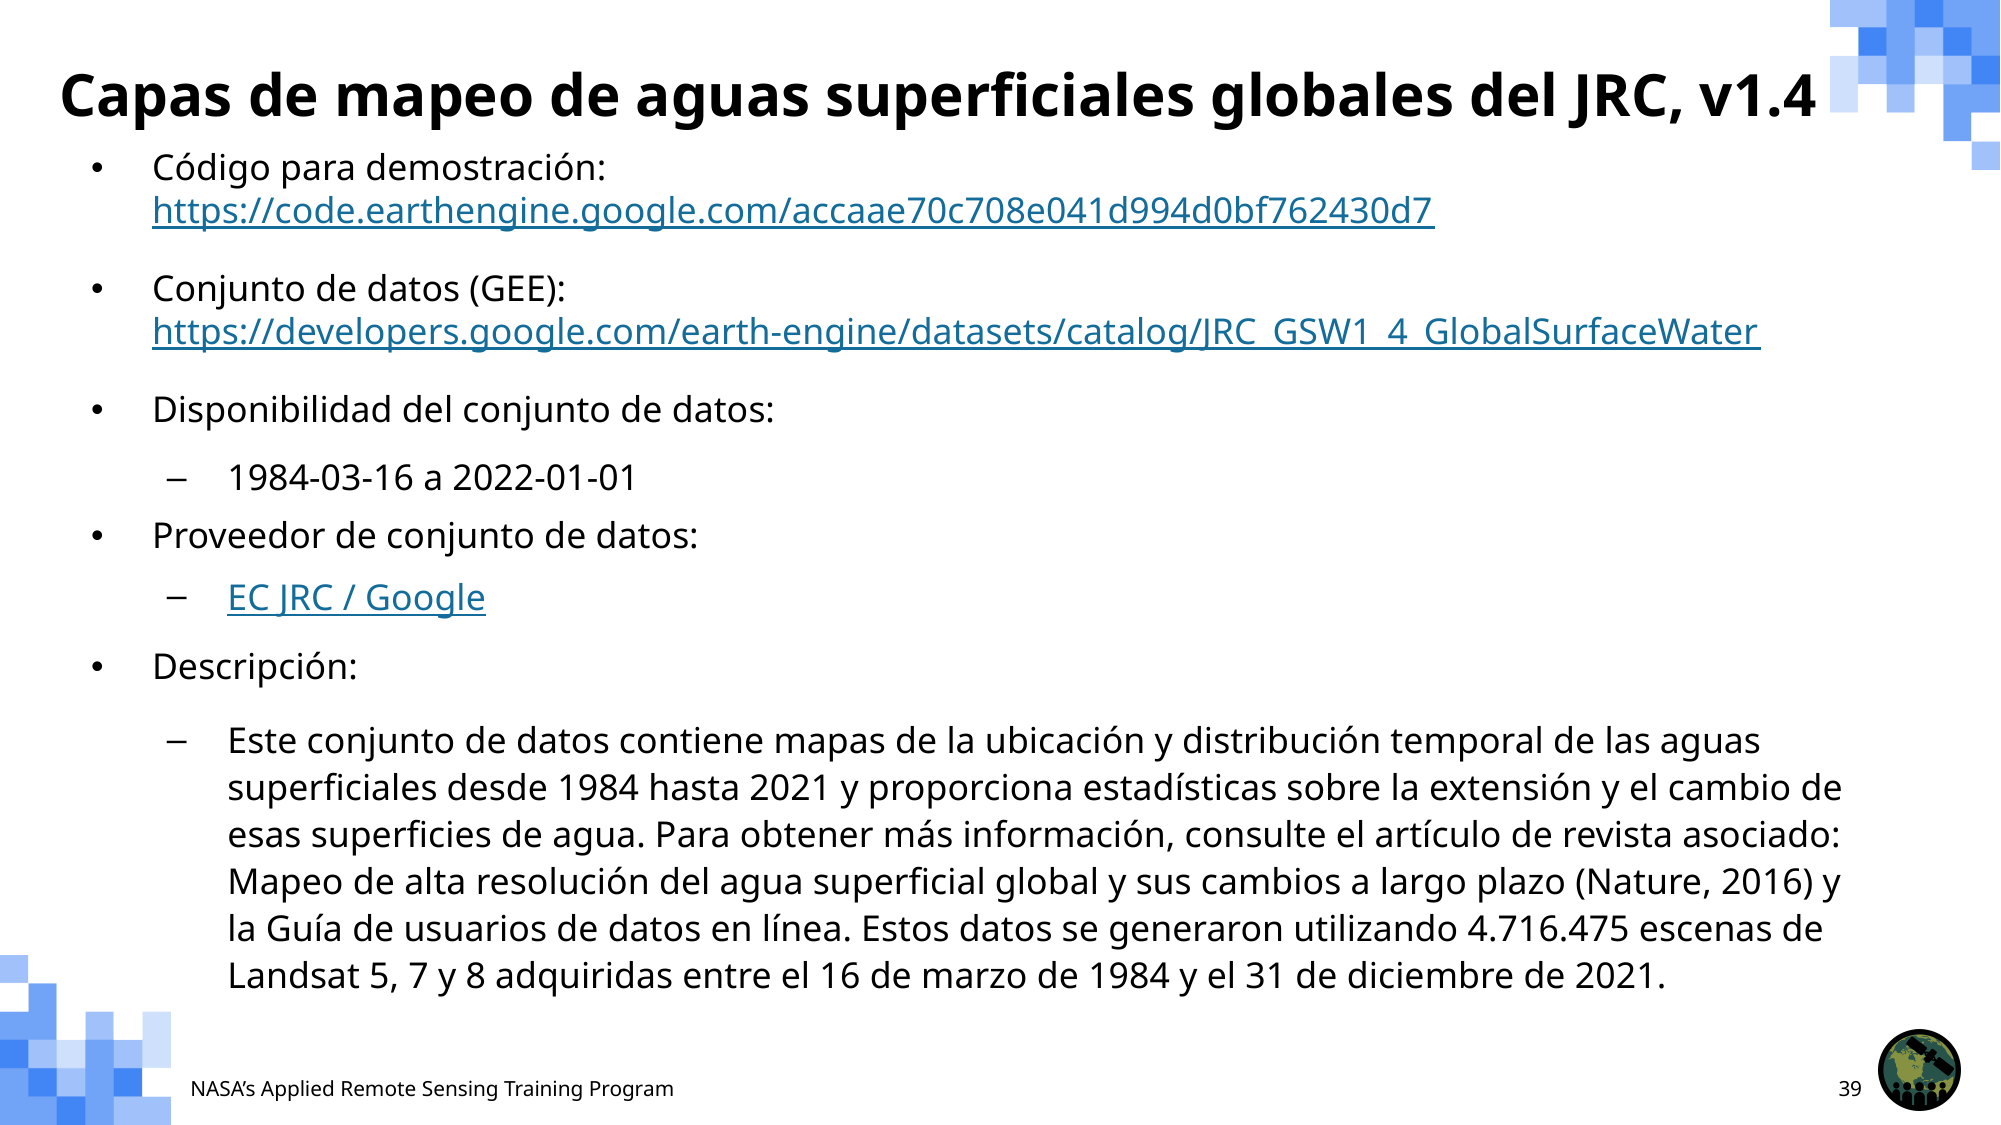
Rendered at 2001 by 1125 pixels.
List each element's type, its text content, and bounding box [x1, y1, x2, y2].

list Código para demostración: https://code.earthengine.google.com/accaae70c708e041d994d0bf762430d7 Conjunto de datos (GEE): https://developers.google.com/earth-engine/datasets/catalog/JRC_GSW1_4_GlobalSurfaceWater Disponibilidad del conjunto de datos: 1984-03-16 a 2022-01-01 Proveedor de conjunto de datos: EC JRC / Google Descripción: Este conjunto de datos contiene mapas de la ubicación y distribución temporal de las aguas superficiales desde 1984 hasta 2021 y proporciona estadísticas sobre la extensión y el cambio de esas superficies de agua. Para obtener más información, consulte el artículo de revista asociado: Mapeo de alta resolución del agua superficial global y sus cambios a largo plazo (Nature, 2016) y la Guía de usuarios de datos en línea. Estos datos se generaron utilizando 4.716.475 escenas de Landsat 5, 7 y 8 adquiridas entre el 16 de marzo de 1984 y el 31 de diciembre de 2021. [76, 139, 1890, 1015]
picture [1878, 1029, 1961, 1111]
picture [1830, 0, 2000, 170]
title Capas de mapeo de aguas superficiales globales del JRC, v1.4 [39, 45, 1961, 140]
picture [0, 955, 171, 1125]
